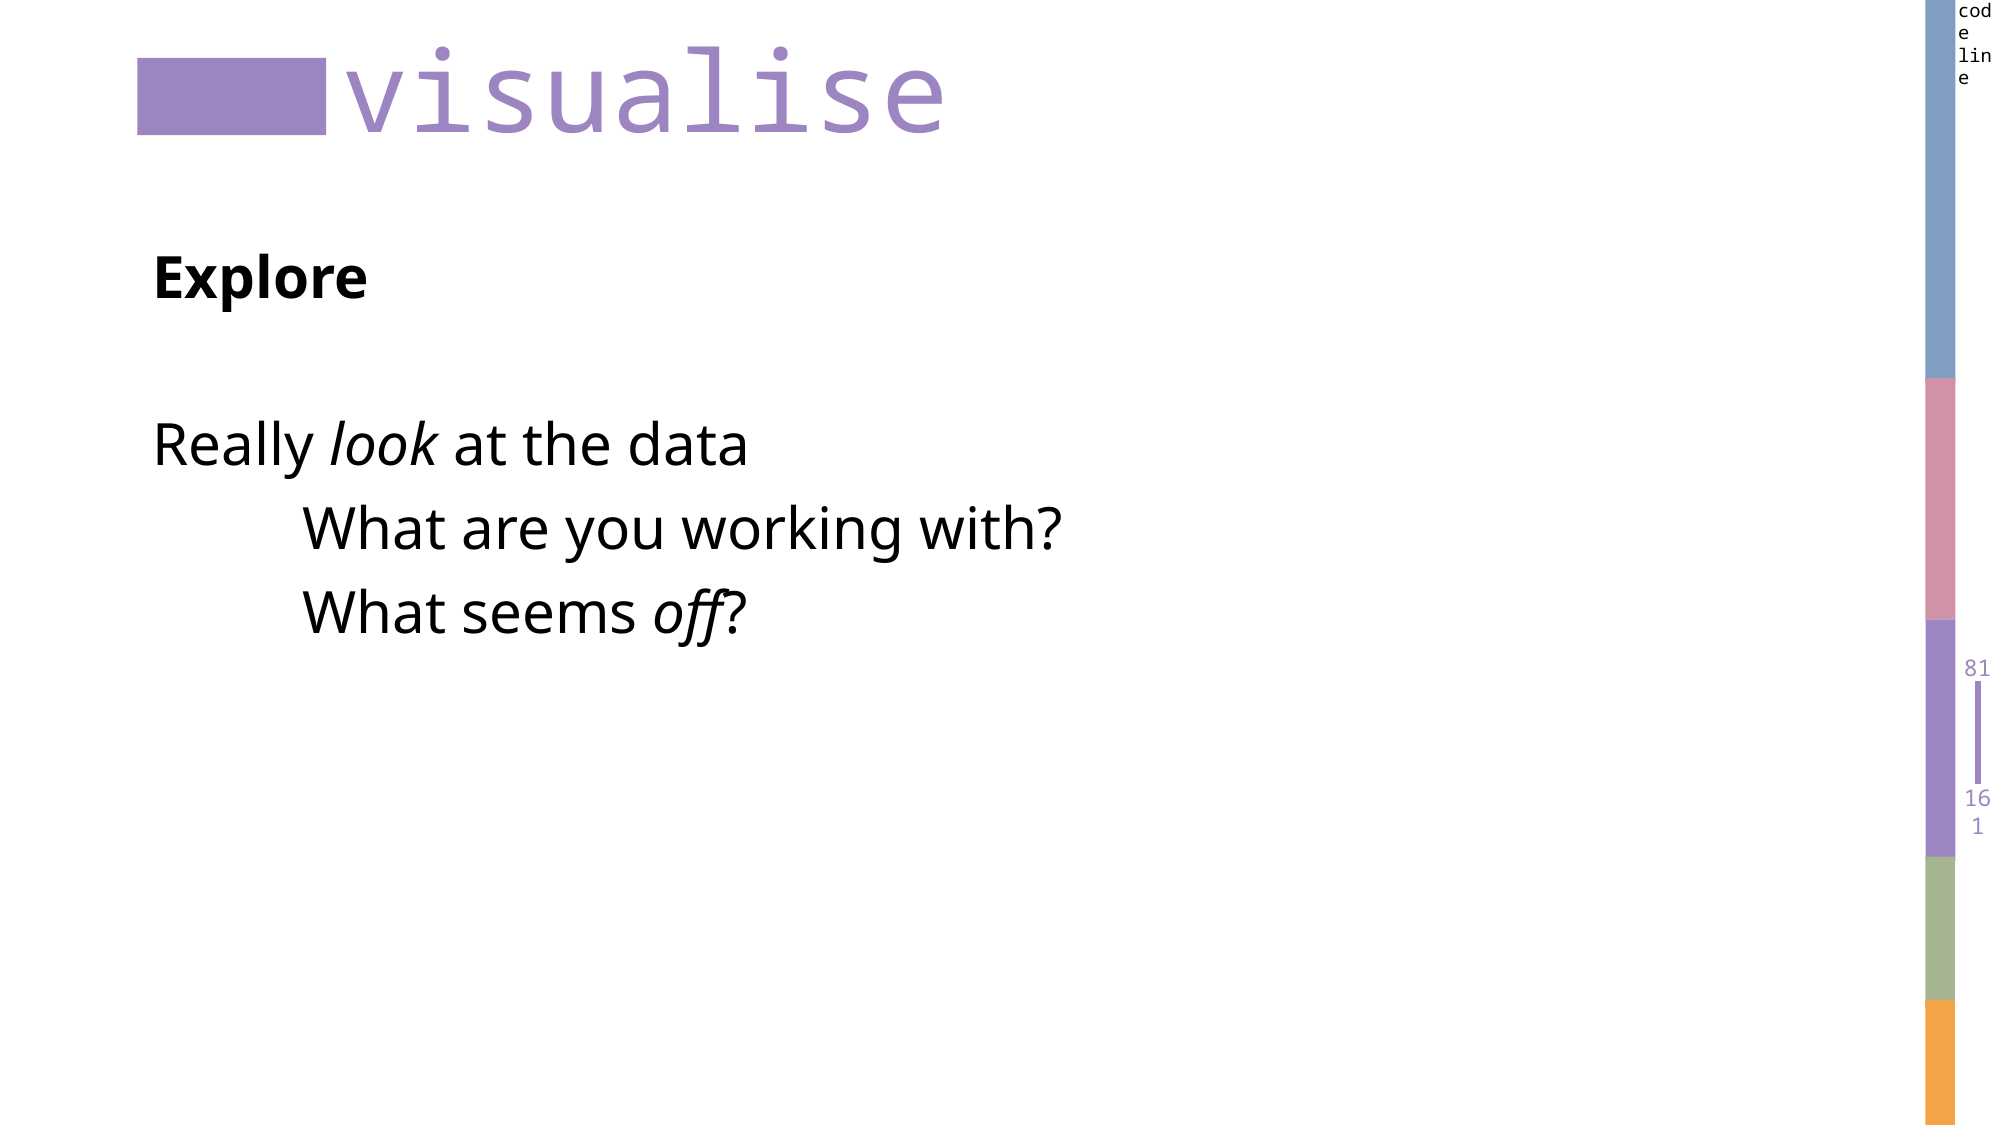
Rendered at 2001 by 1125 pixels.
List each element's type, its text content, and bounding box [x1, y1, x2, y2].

text_box code line [1956, 0, 2000, 96]
title visualise [326, 5, 1766, 188]
text_box [136, 57, 327, 136]
list Explore Really look at the data What are you working with? What seems off? [137, 240, 1863, 1014]
text_box 161 [1958, 783, 1997, 839]
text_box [1925, 0, 1956, 1125]
text_box 81 [1958, 654, 1997, 682]
